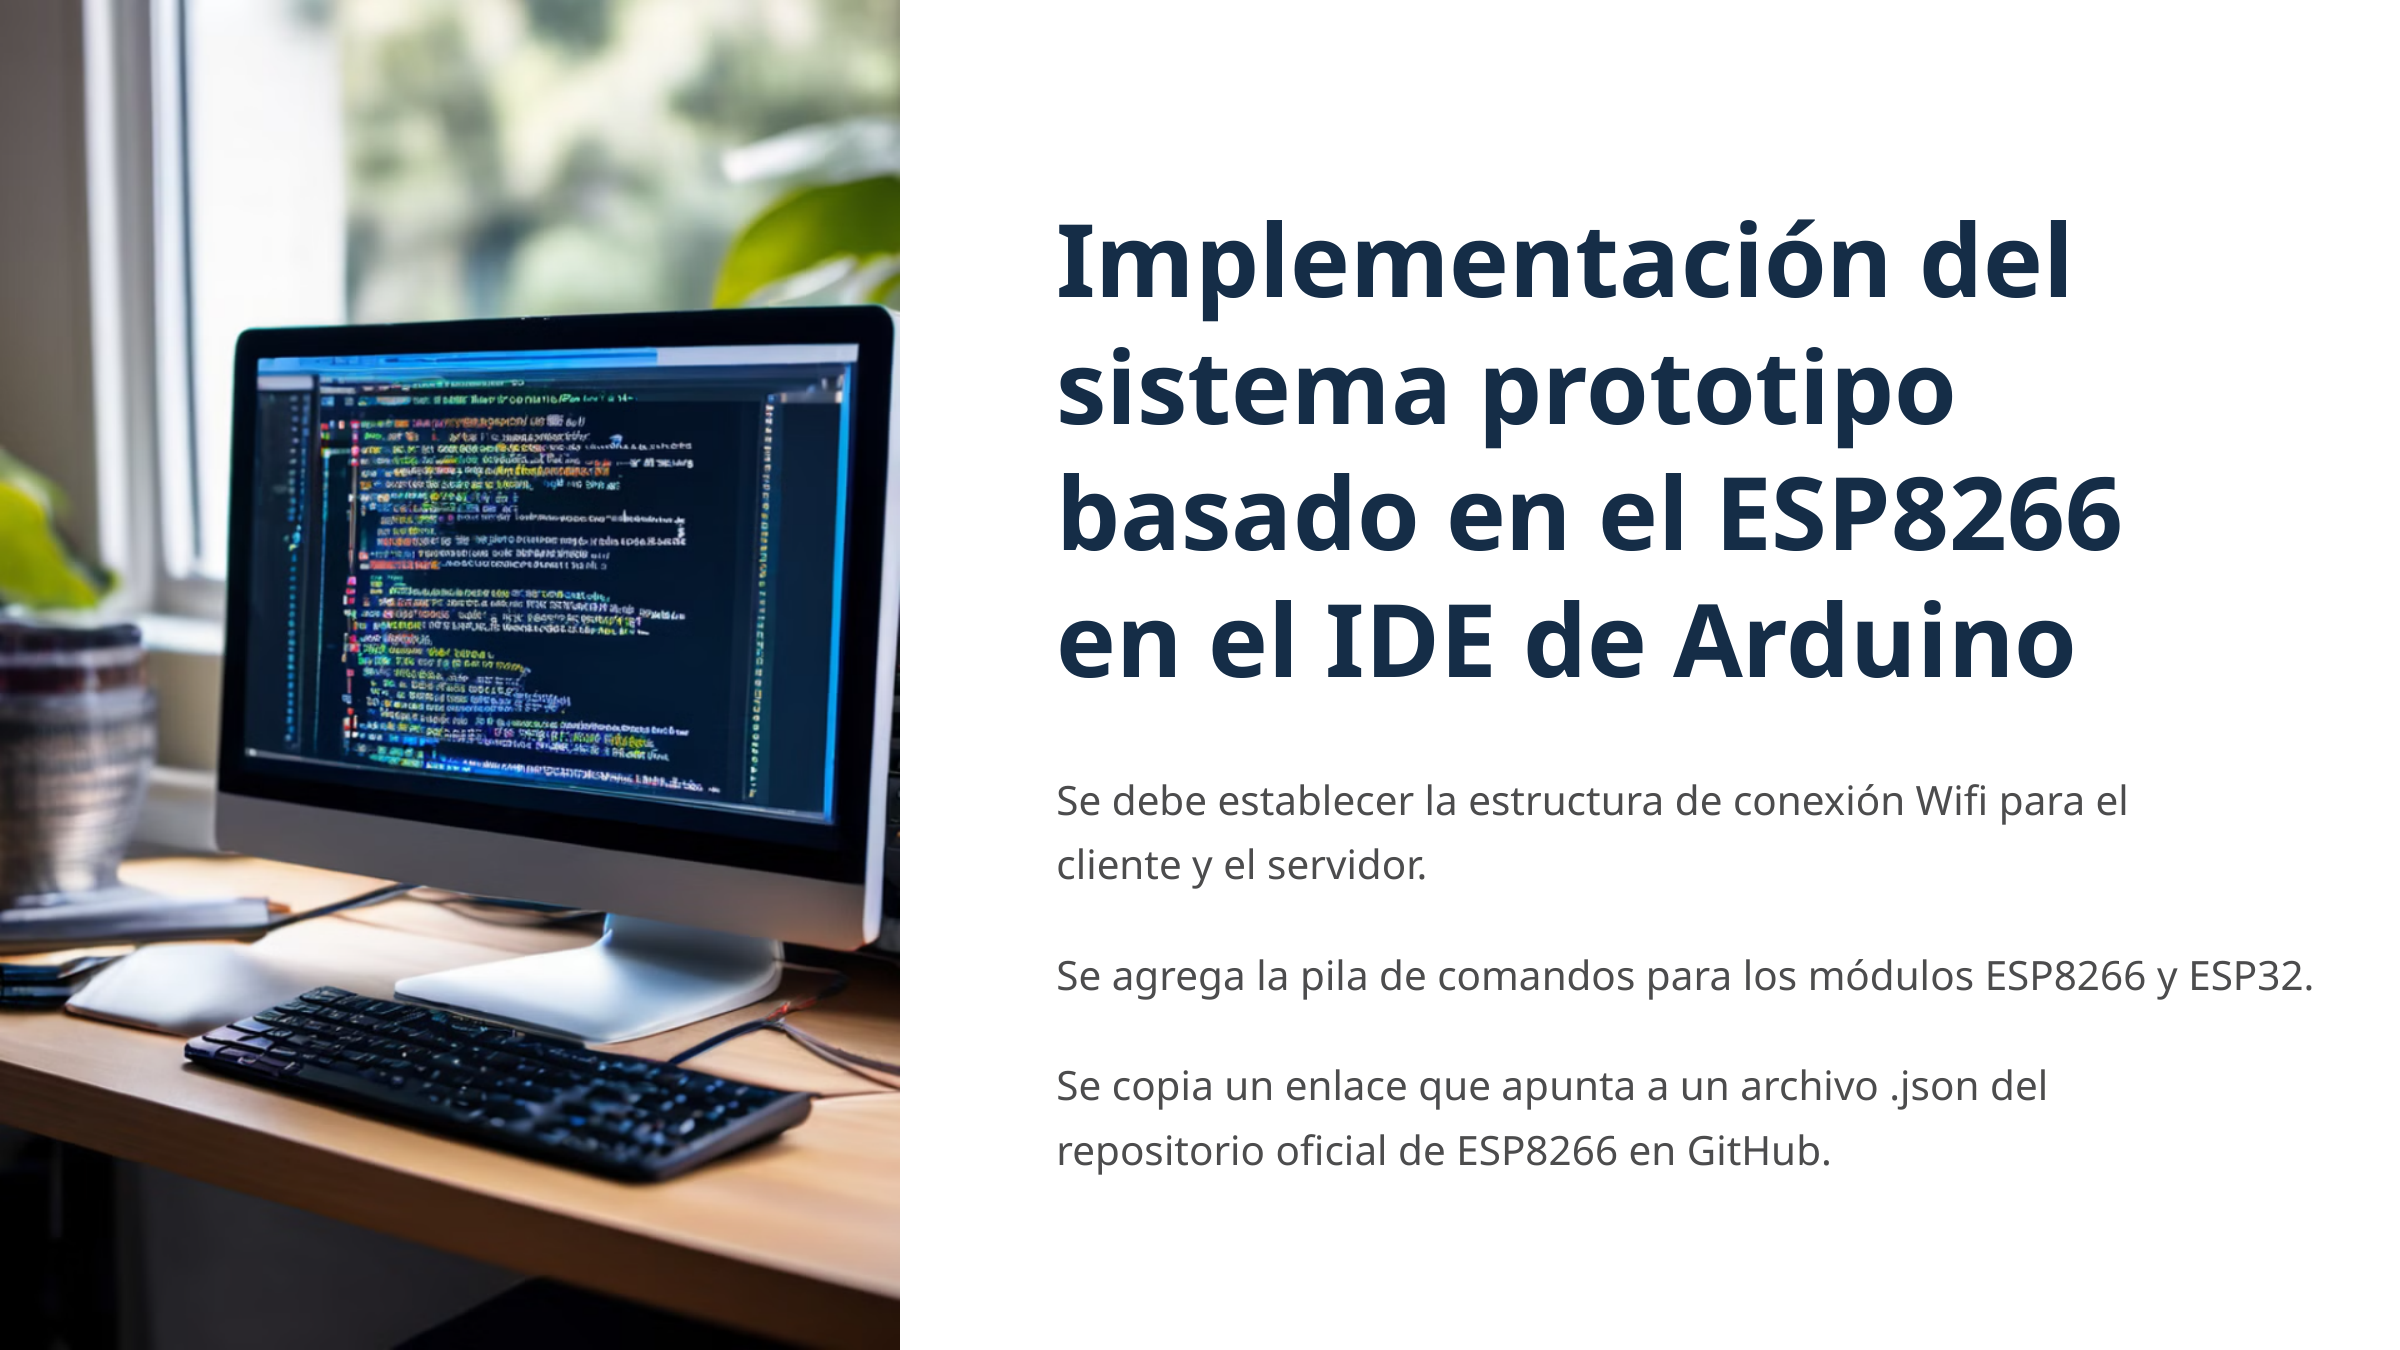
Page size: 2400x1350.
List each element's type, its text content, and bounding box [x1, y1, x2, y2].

picture [0, 0, 900, 1350]
text_box Se agrega la pila de comandos para los módulos ESP8266 y ESP32. [1041, 926, 2259, 991]
text_box Implementación del sistema prototipo basado en el ESP8266 en el IDE de Arduino [1041, 183, 2259, 691]
text_box [900, 0, 2400, 1350]
text_box Se copia un enlace que apunta a un archivo .json del repositorio oficial de ESP8266 en GitHub. [1041, 1036, 2259, 1166]
text_box Se debe establecer la estructura de conexión Wifi para el cliente y el servidor. [1041, 750, 2259, 881]
